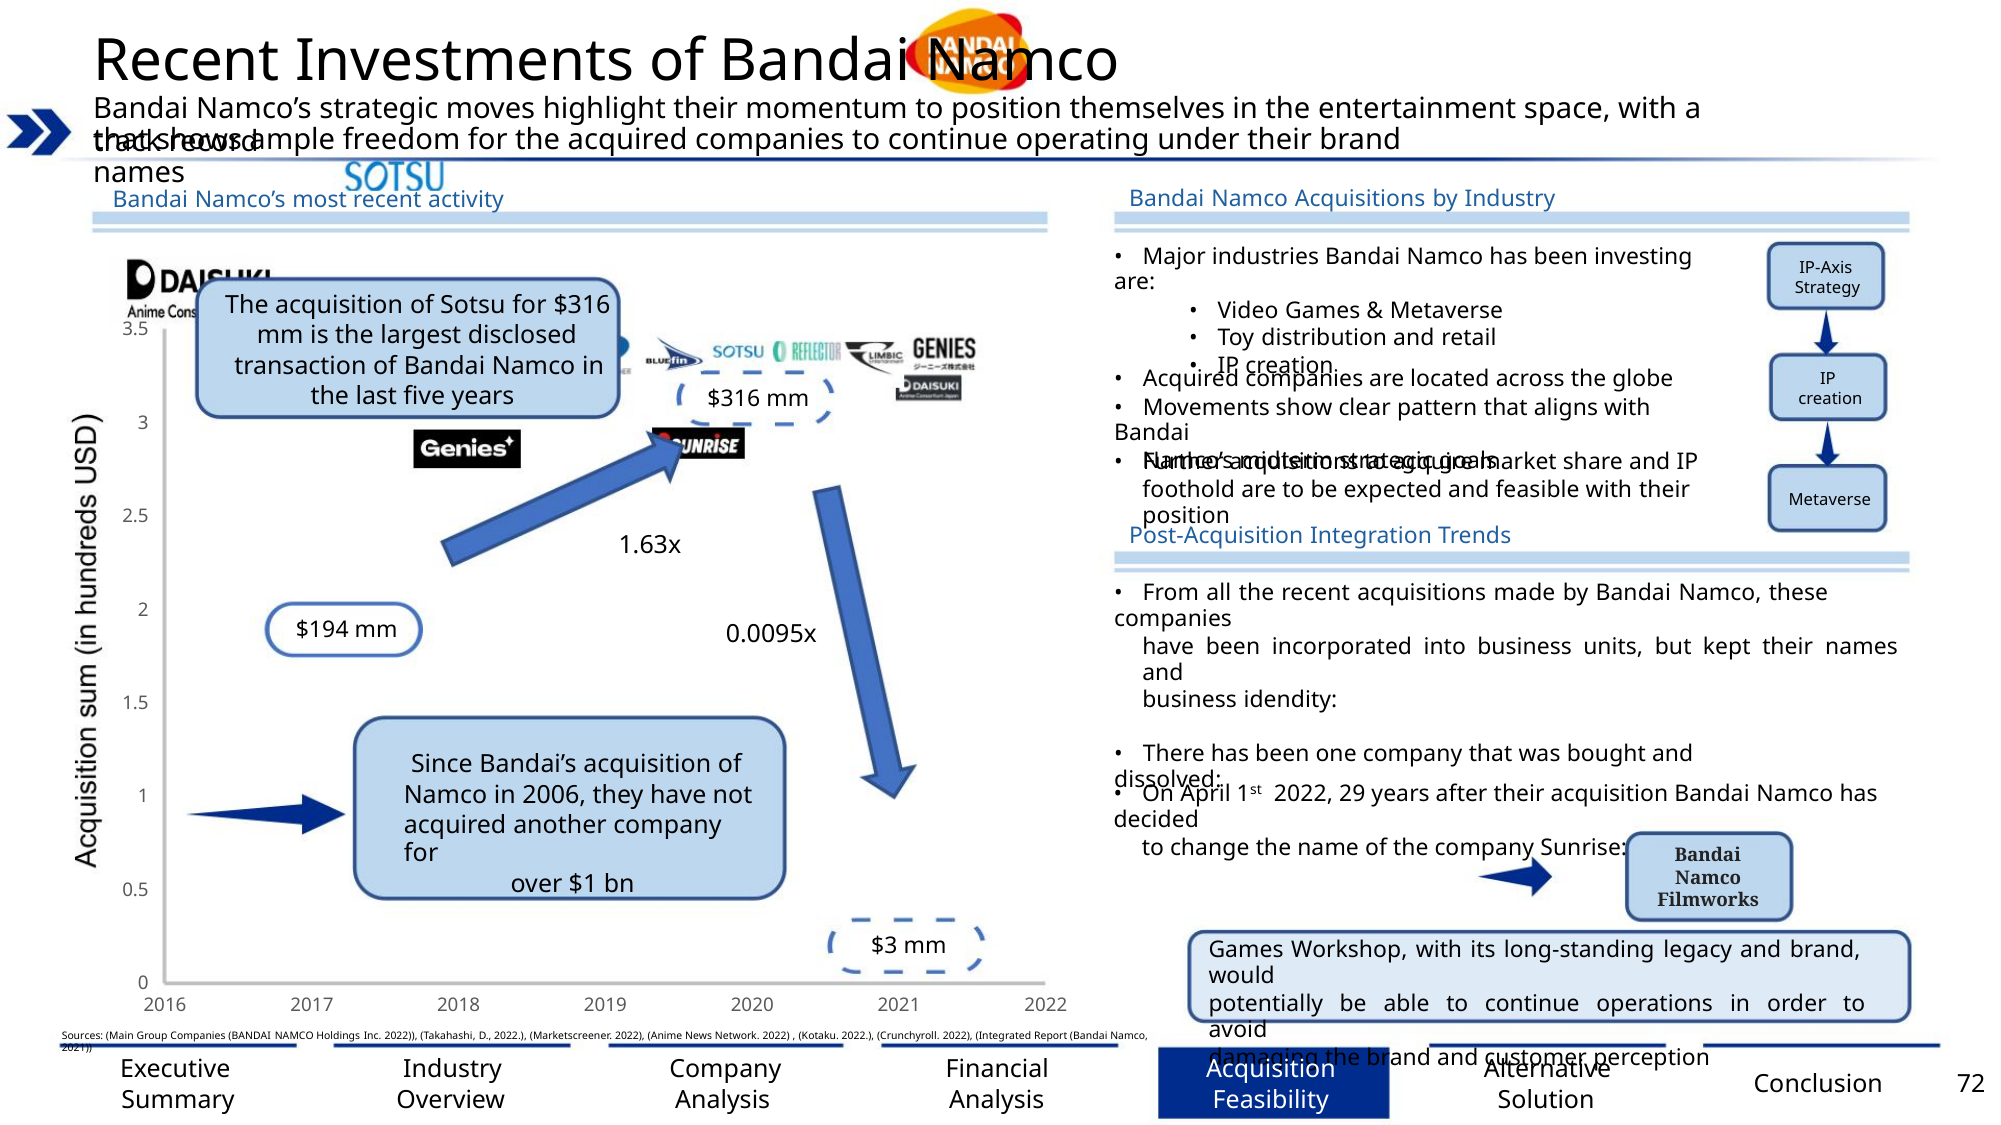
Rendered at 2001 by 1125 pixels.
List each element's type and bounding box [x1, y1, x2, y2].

text_box [0, 0, 2000, 1125]
